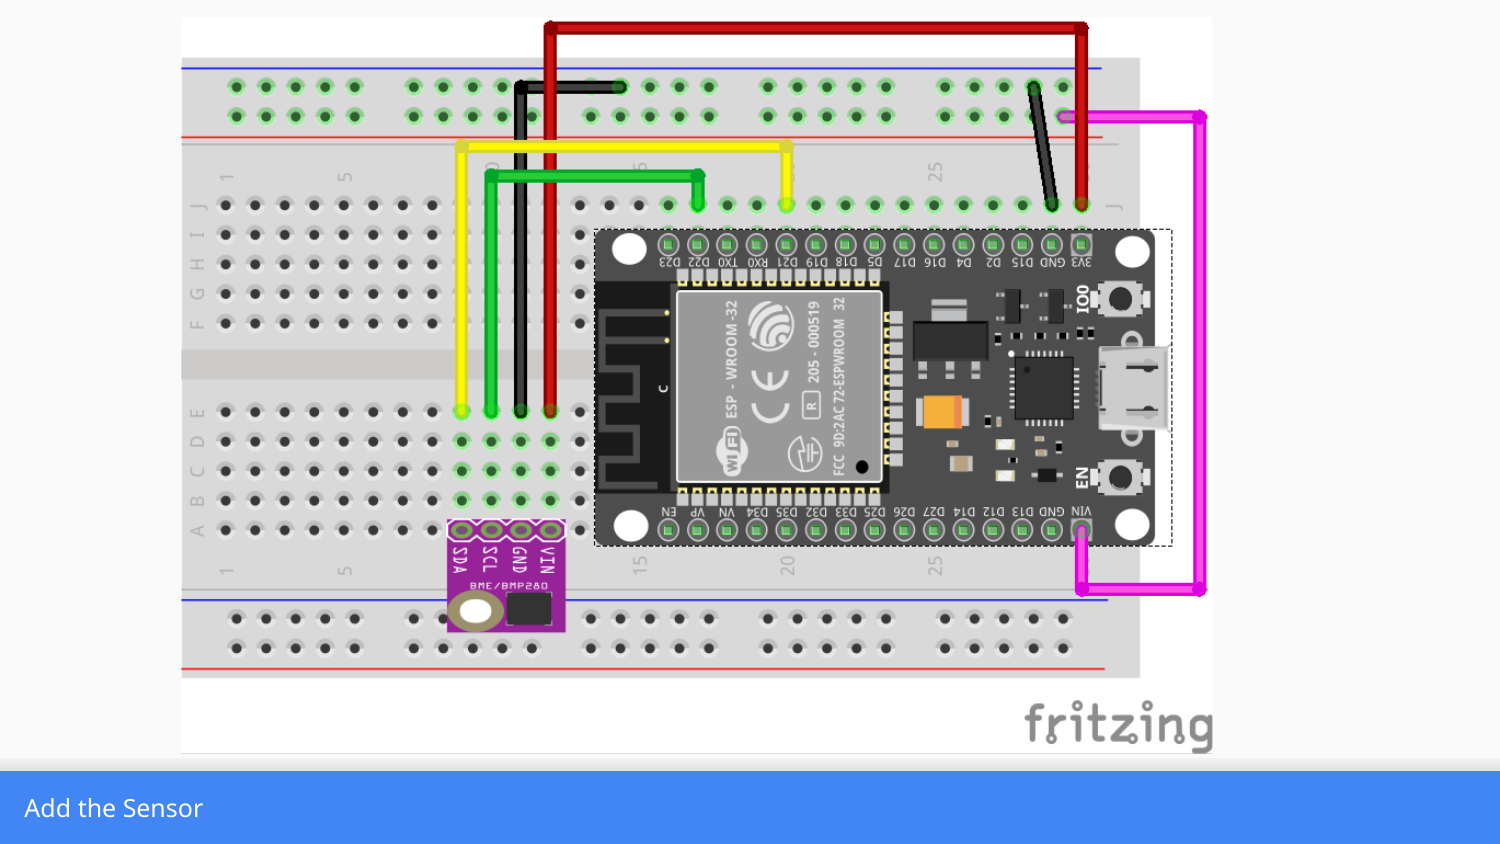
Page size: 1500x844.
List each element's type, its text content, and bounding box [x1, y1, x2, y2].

picture [181, 17, 1213, 754]
list Add the Sensor [9, 770, 1385, 844]
